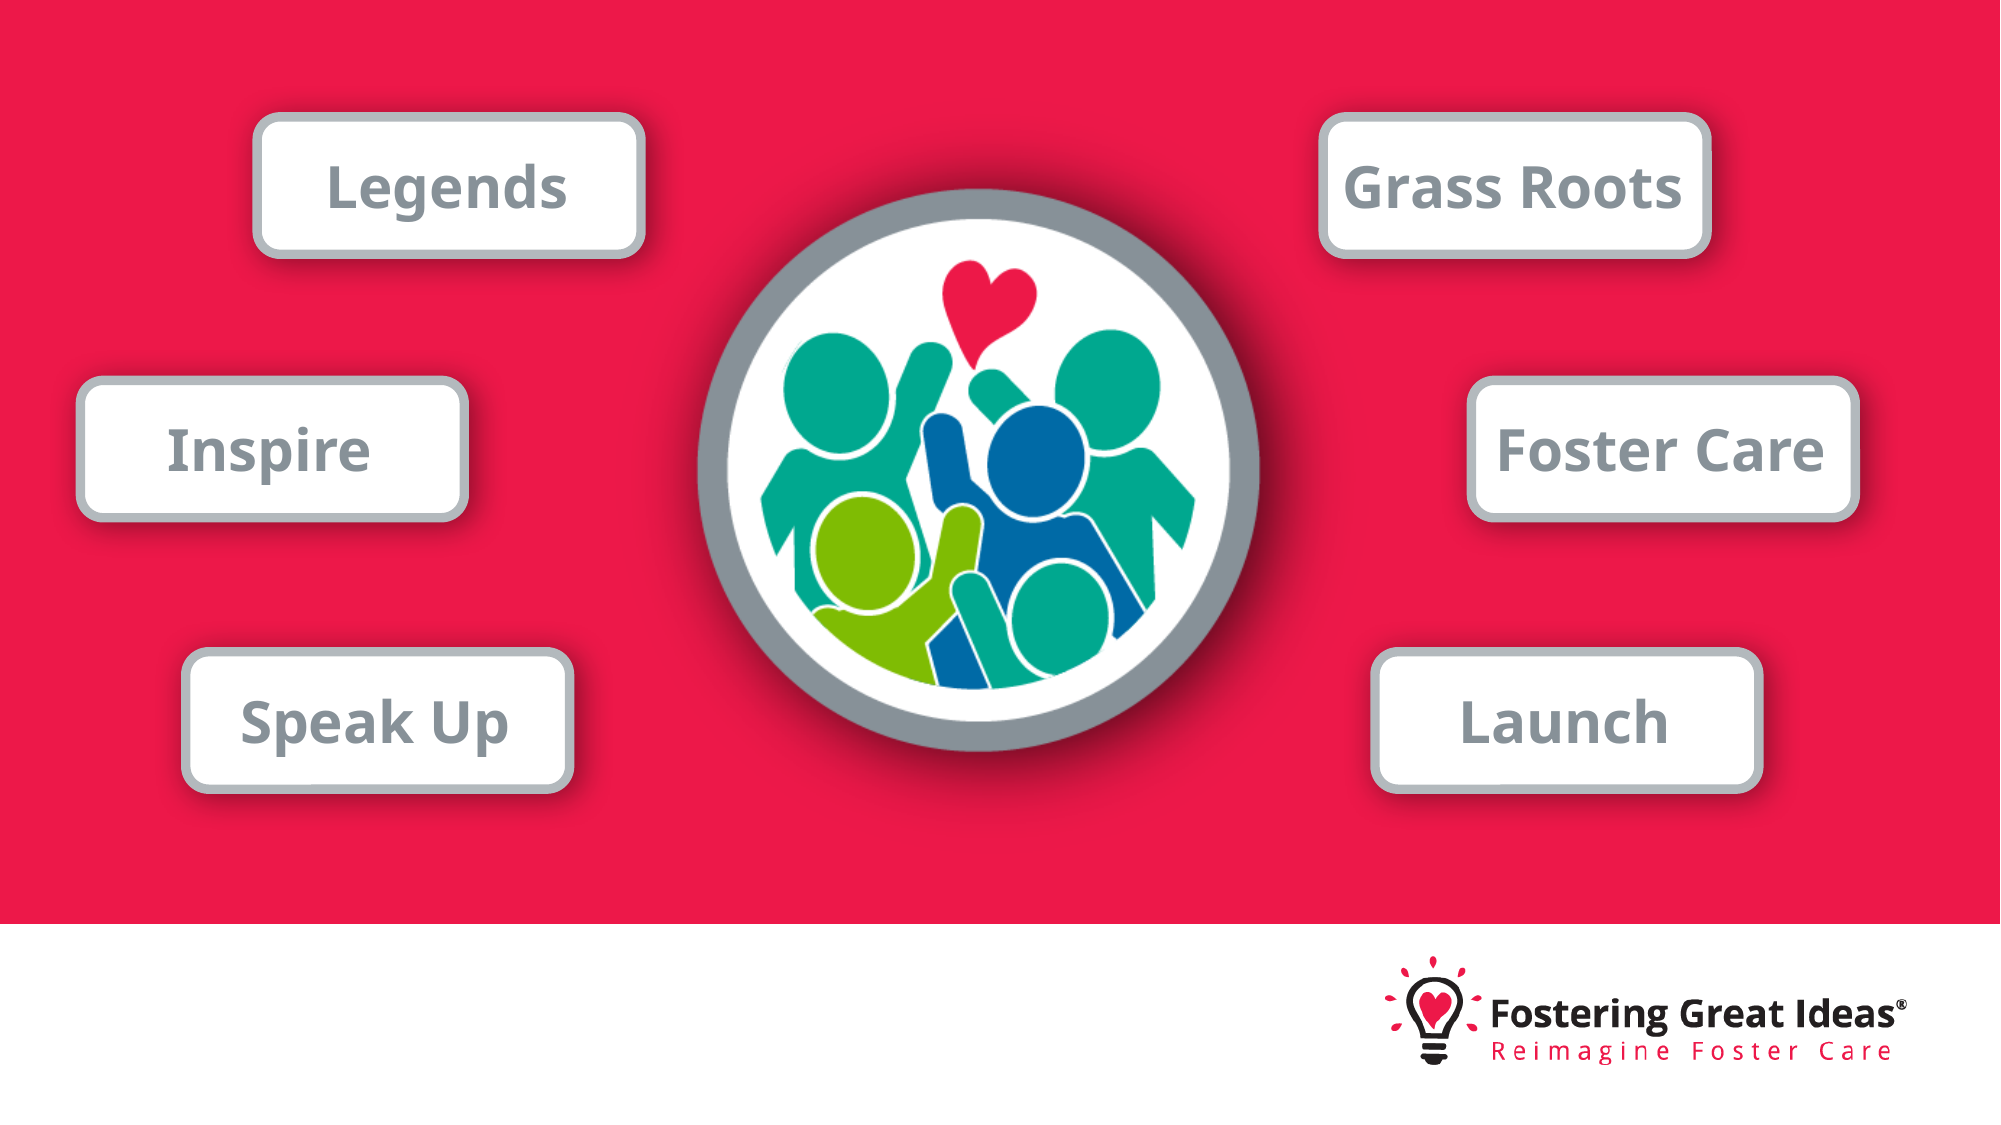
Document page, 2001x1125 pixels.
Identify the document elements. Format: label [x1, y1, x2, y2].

picture [0, 0, 2000, 924]
picture [1385, 956, 1908, 1065]
